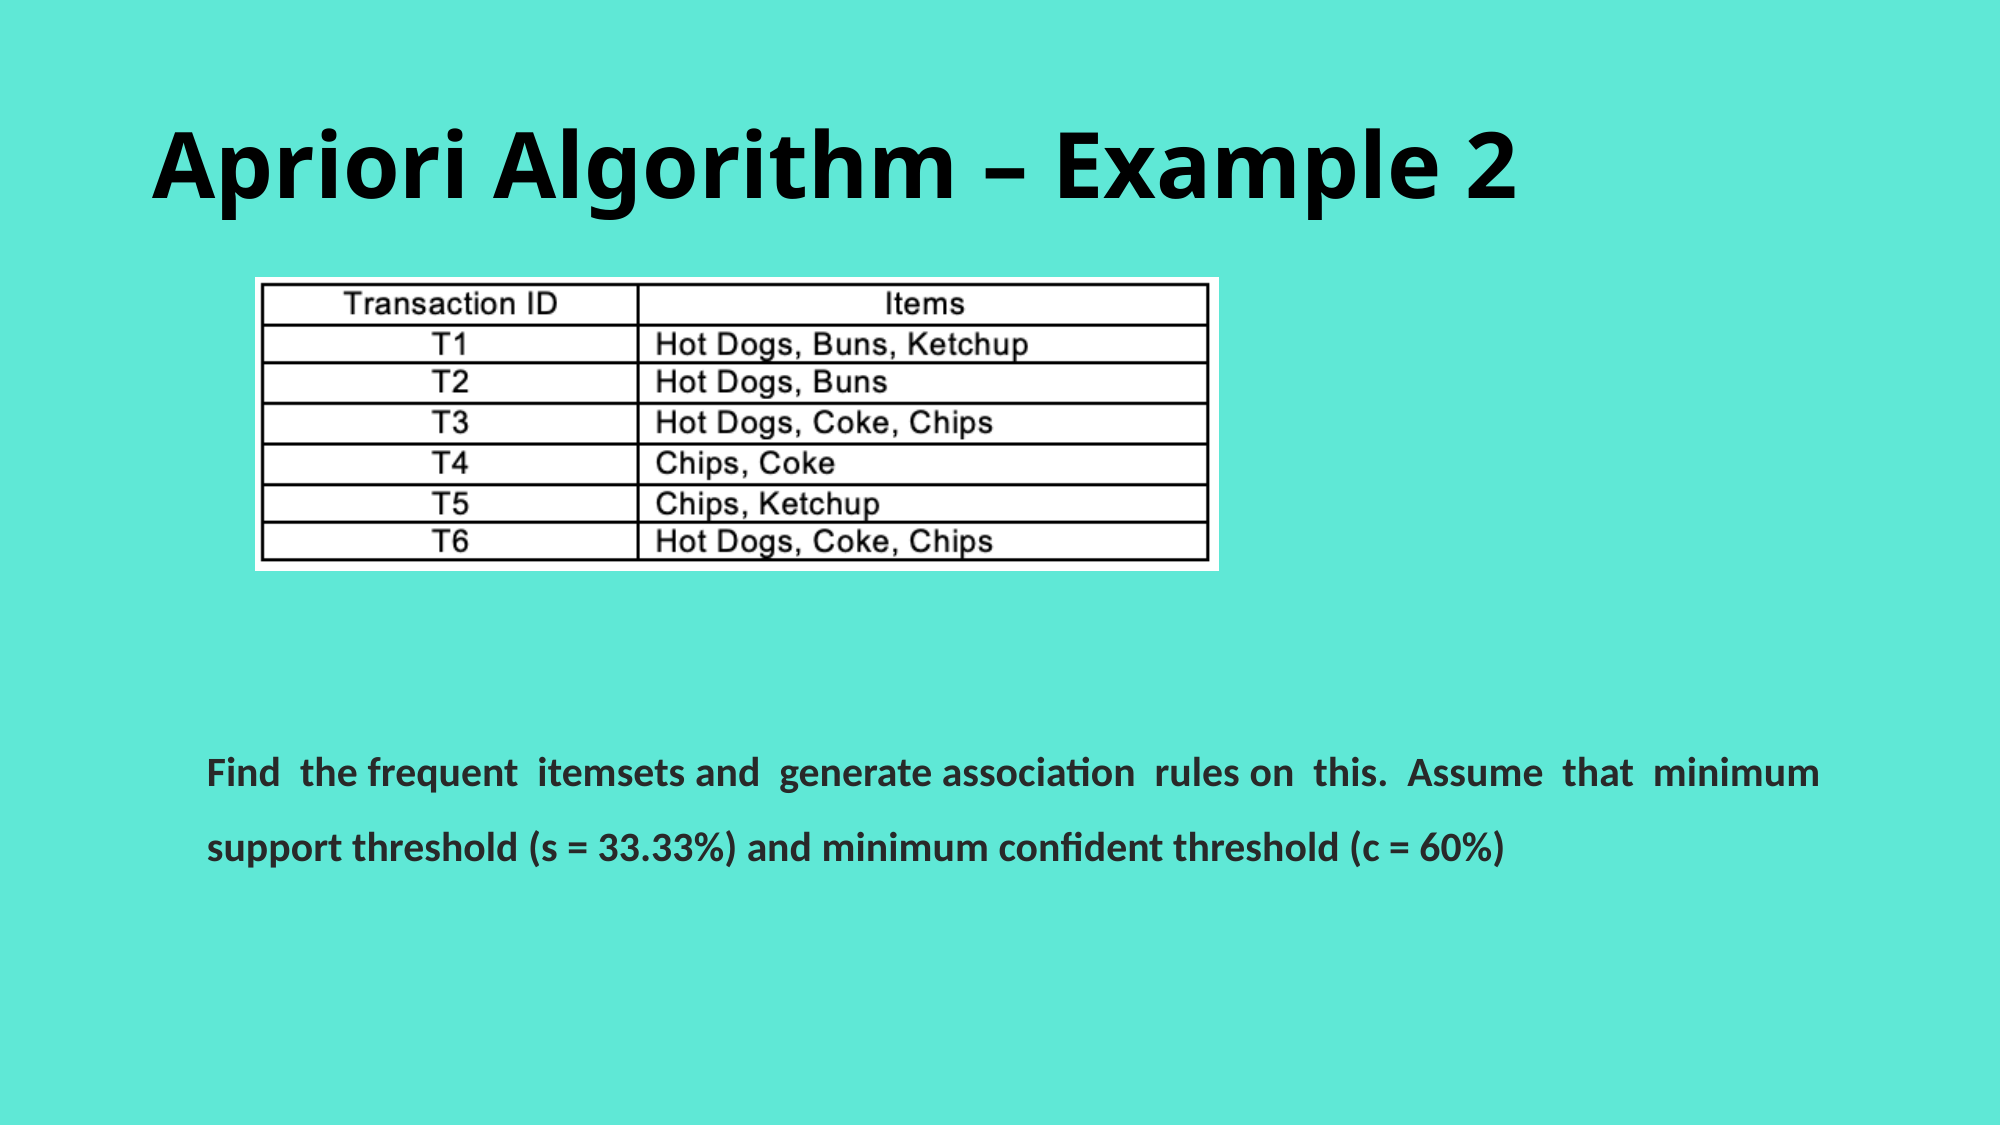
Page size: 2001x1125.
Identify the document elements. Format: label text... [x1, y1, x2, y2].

title Apriori Algorithm – Example 2 [137, 59, 1863, 278]
text_box Find the frequent itemsets and generate association rules on this. Assume that minimum support threshold (s = 33.33%) and minimum confident threshold (c = 60%) [192, 712, 1836, 878]
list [255, 277, 1219, 571]
